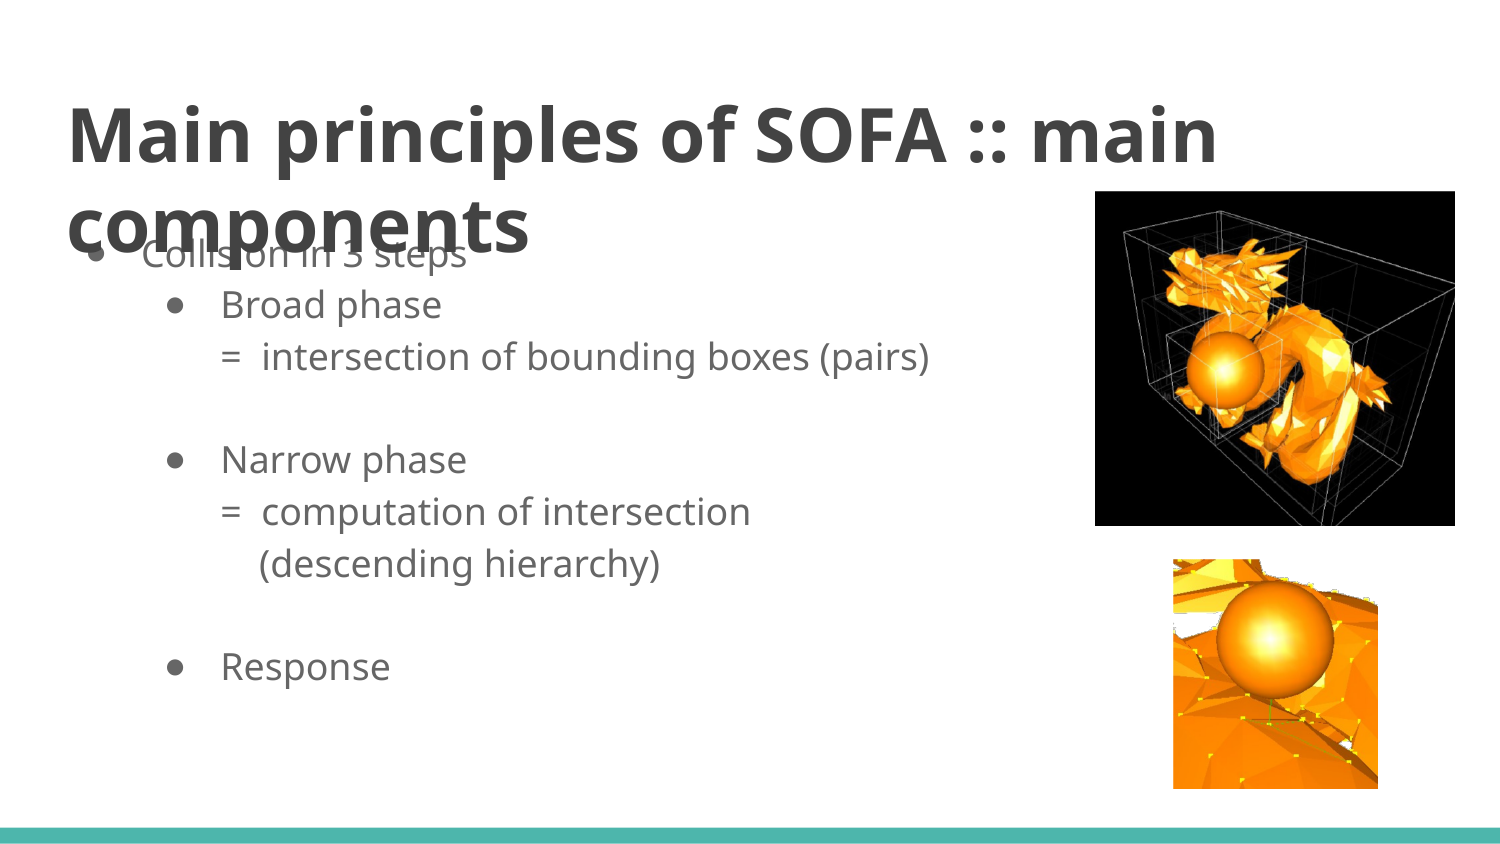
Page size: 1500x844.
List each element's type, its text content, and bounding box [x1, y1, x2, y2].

list Collision in 3 steps Broad phase = intersection of bounding boxes (pairs) Narrow phase = computation of intersection (descending hierarchy) Response [50, 207, 1486, 709]
picture [1095, 191, 1455, 527]
title Main principles of SOFA :: main components [50, 72, 1450, 190]
picture [1172, 559, 1378, 789]
